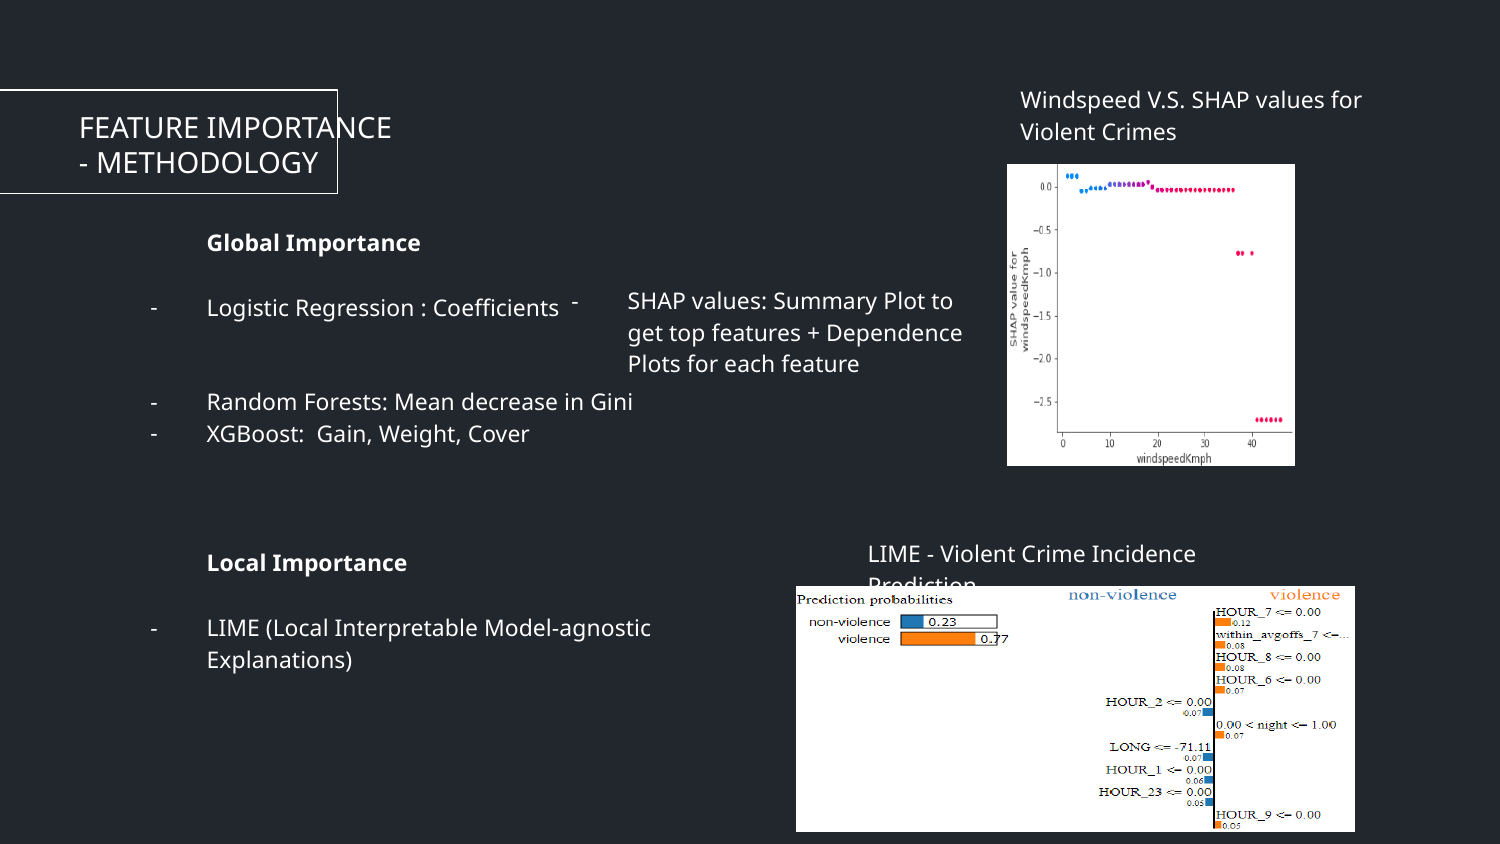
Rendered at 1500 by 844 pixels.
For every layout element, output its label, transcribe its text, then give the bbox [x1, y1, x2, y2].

list Global Importance Logistic Regression : Coefficients Random Forests: Mean decrease in Gini XGBoost: Gain, Weight, Cover Local Importance LIME (Local Interpretable Model-agnostic Explanations) [116, 209, 817, 734]
picture [796, 585, 1355, 832]
title FEATURE IMPORTANCE - METHODOLOGY [63, 66, 425, 222]
picture [1007, 163, 1295, 467]
text_box SHAP values: Summary Plot to get top features + Dependence Plots for each feature [537, 267, 1002, 393]
text_box Windspeed V.S. SHAP values for Violent Crimes [930, 66, 1401, 160]
text_box LIME - Violent Crime Incidence Prediction [852, 520, 1323, 584]
